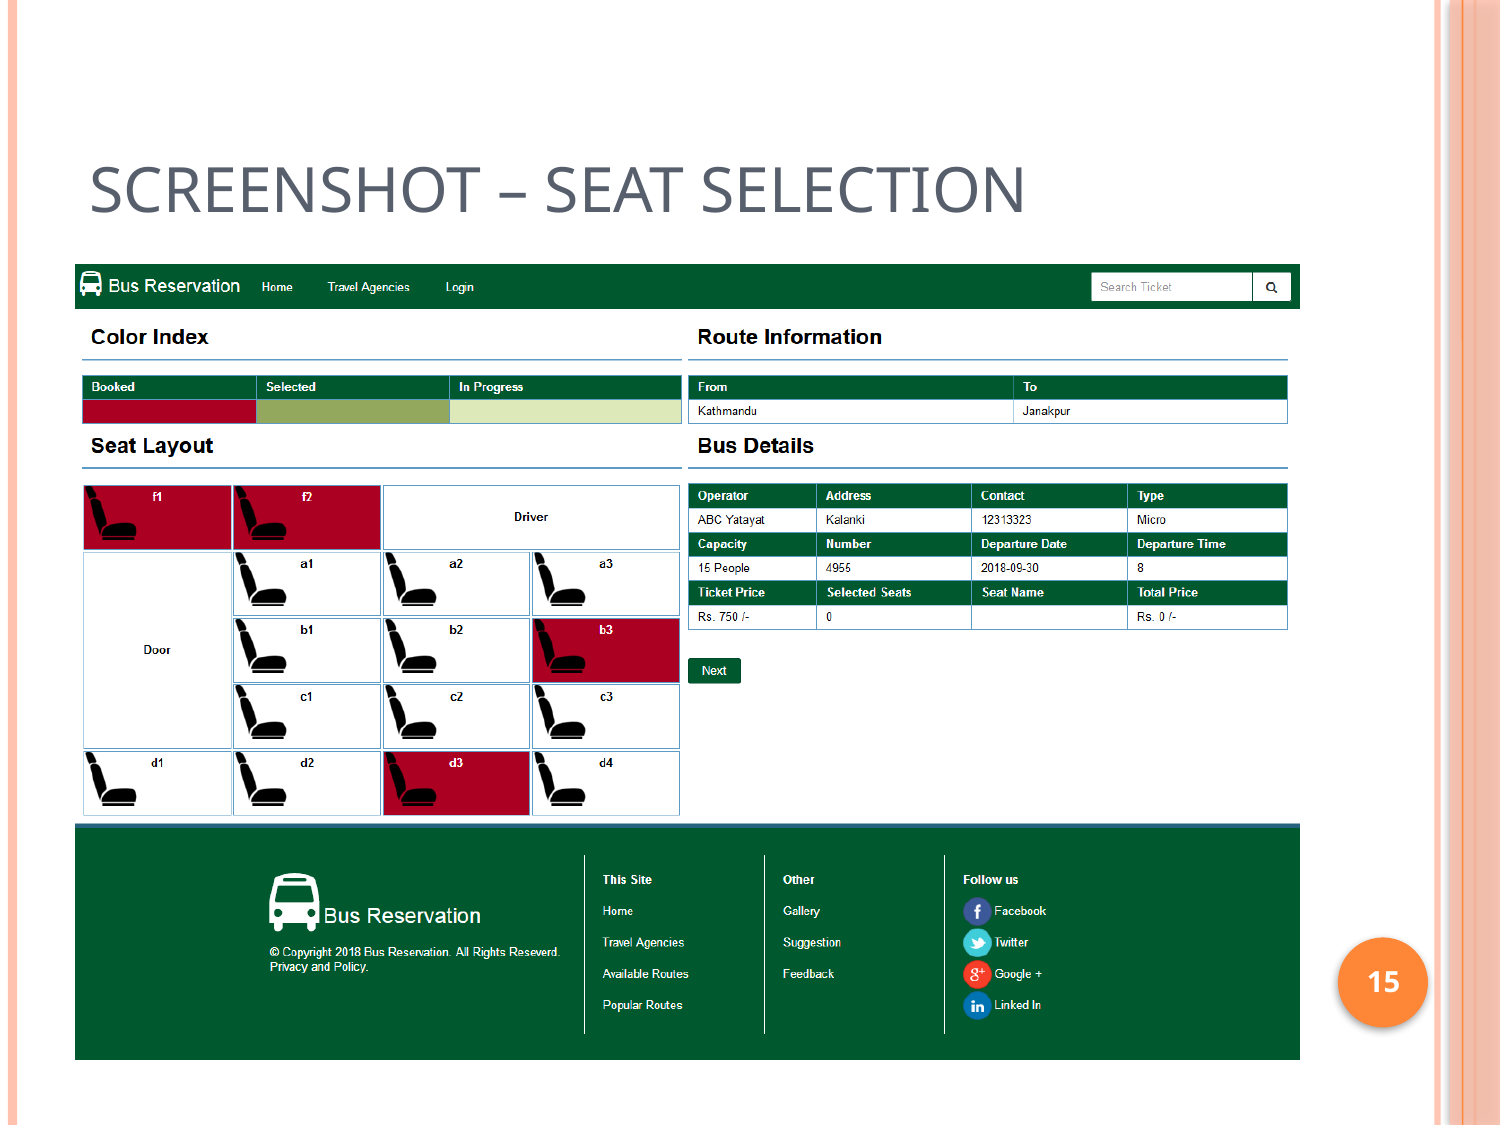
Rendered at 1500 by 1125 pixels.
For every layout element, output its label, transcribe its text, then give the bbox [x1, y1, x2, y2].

title Screenshot – Seat Selection [75, 45, 1300, 233]
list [74, 263, 1301, 1061]
slide_number 15 [1333, 940, 1434, 1027]
